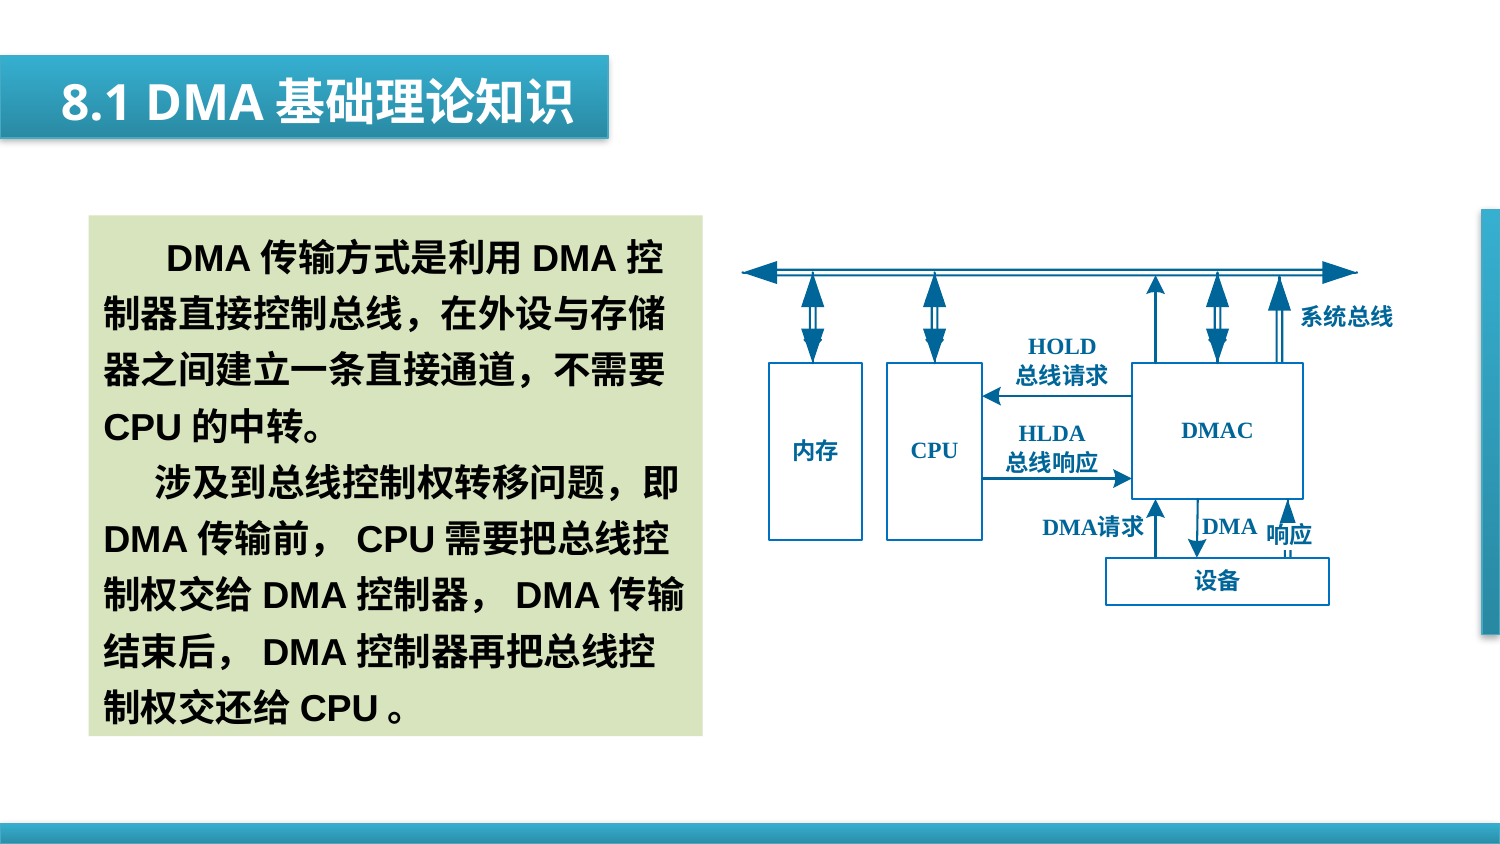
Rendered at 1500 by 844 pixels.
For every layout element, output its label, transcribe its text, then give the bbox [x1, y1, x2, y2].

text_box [702, 232, 1416, 612]
text_box DMA传输方式是利用DMA控制器直接控制总线，在外设与存储器之间建立一条直接通道，不需要CPU的中转。 涉及到总线控制权转移问题，即DMA传输前，CPU需要把总线控制权交给DMA控制器，DMA传输结束后，DMA控制器再把总线控制权交还给CPU。 [88, 215, 703, 737]
text_box [0, 55, 609, 139]
text_box 8.1 DMA基础理论知识 [46, 62, 591, 138]
